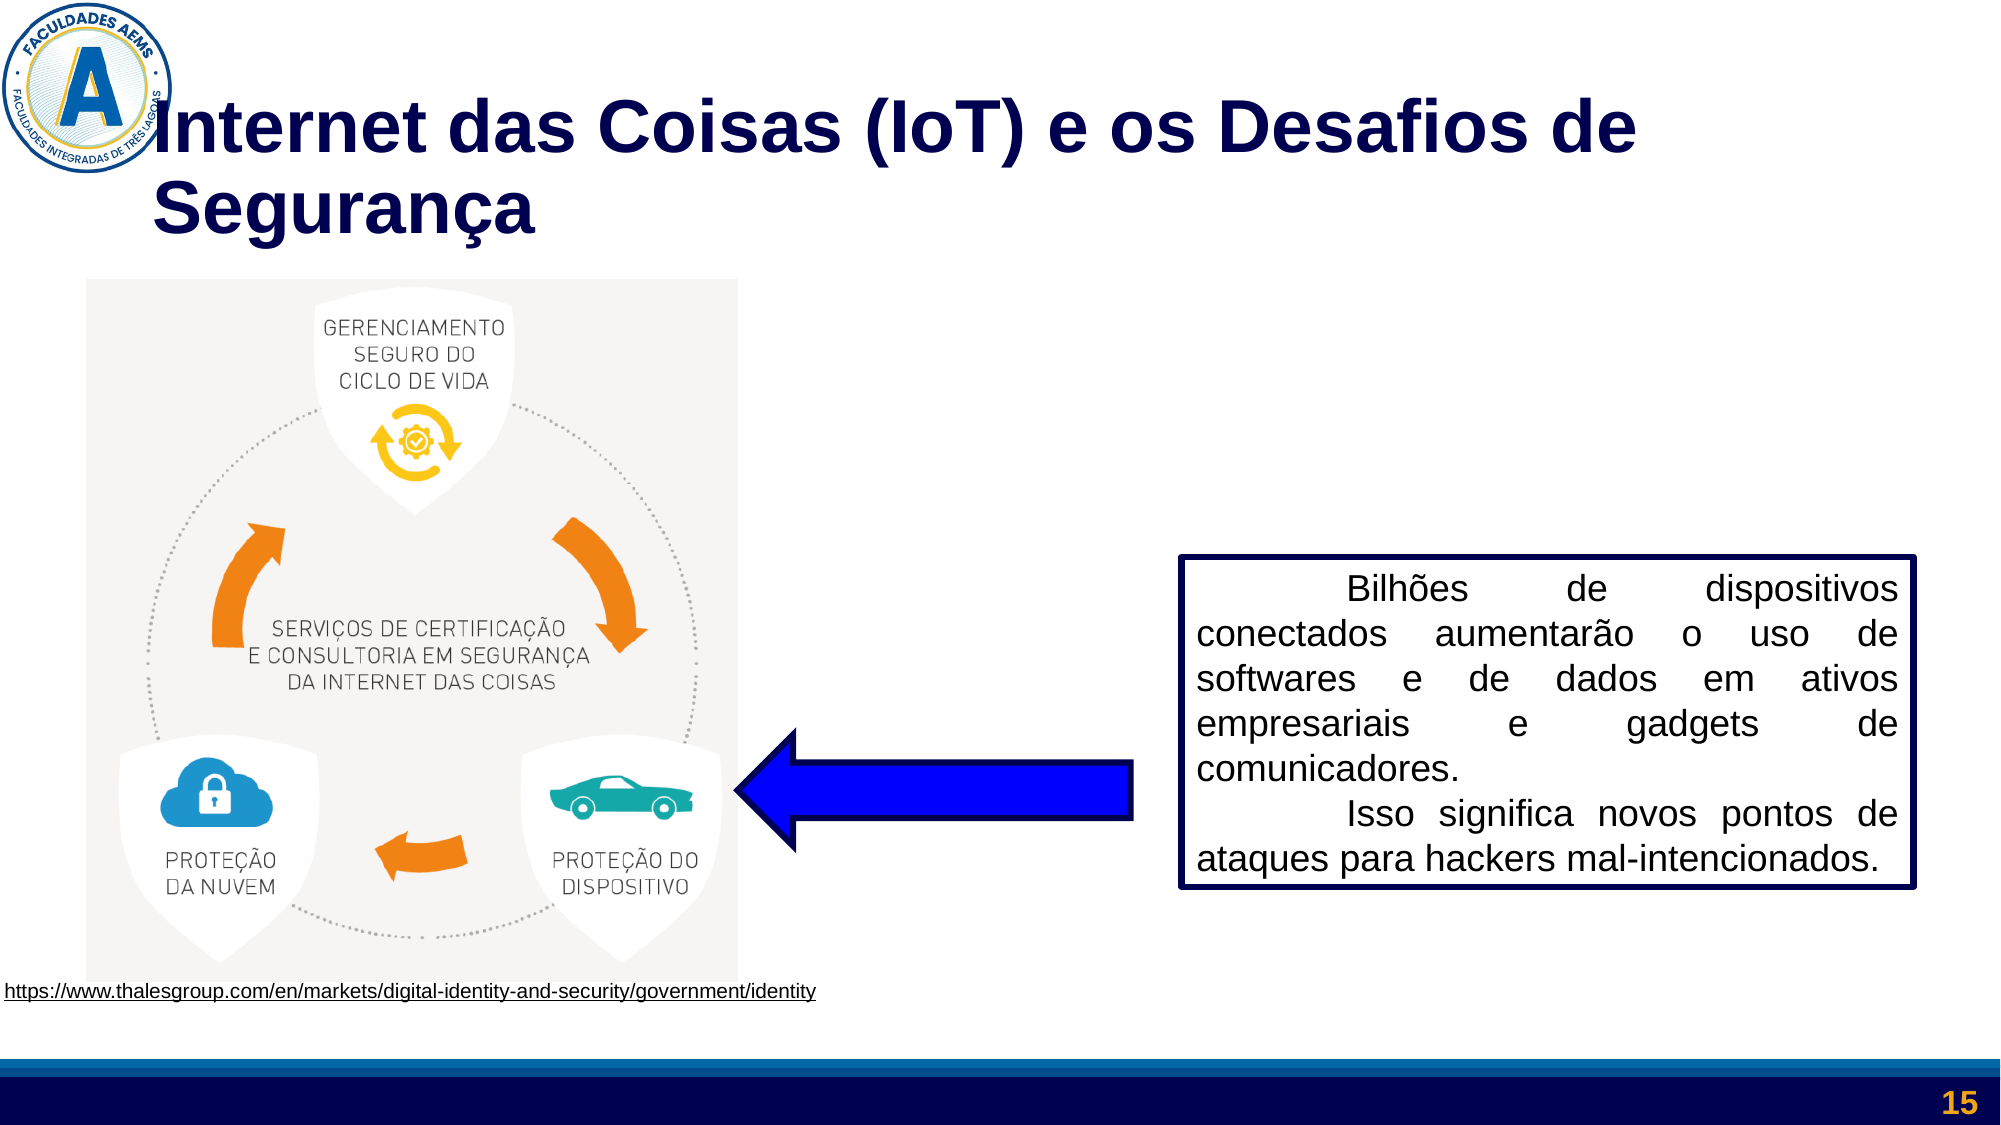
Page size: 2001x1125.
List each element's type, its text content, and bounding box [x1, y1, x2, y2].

text_box Bilhões de dispositivos conectados aumentarão o uso de softwares e de dados em ativos empresariais e gadgets de comunicadores. Isso significa novos pontos de ataques para hackers mal-intencionados. [1181, 556, 1914, 887]
picture [0, 1, 173, 175]
text_box https://www.thalesgroup.com/en/markets/digital-identity-and-security/government/identity [0, 970, 834, 1011]
picture [85, 278, 738, 983]
text_box [738, 730, 1133, 850]
title Internet das Coisas (IoT) e os Desafios de Segurança [137, 59, 1863, 278]
